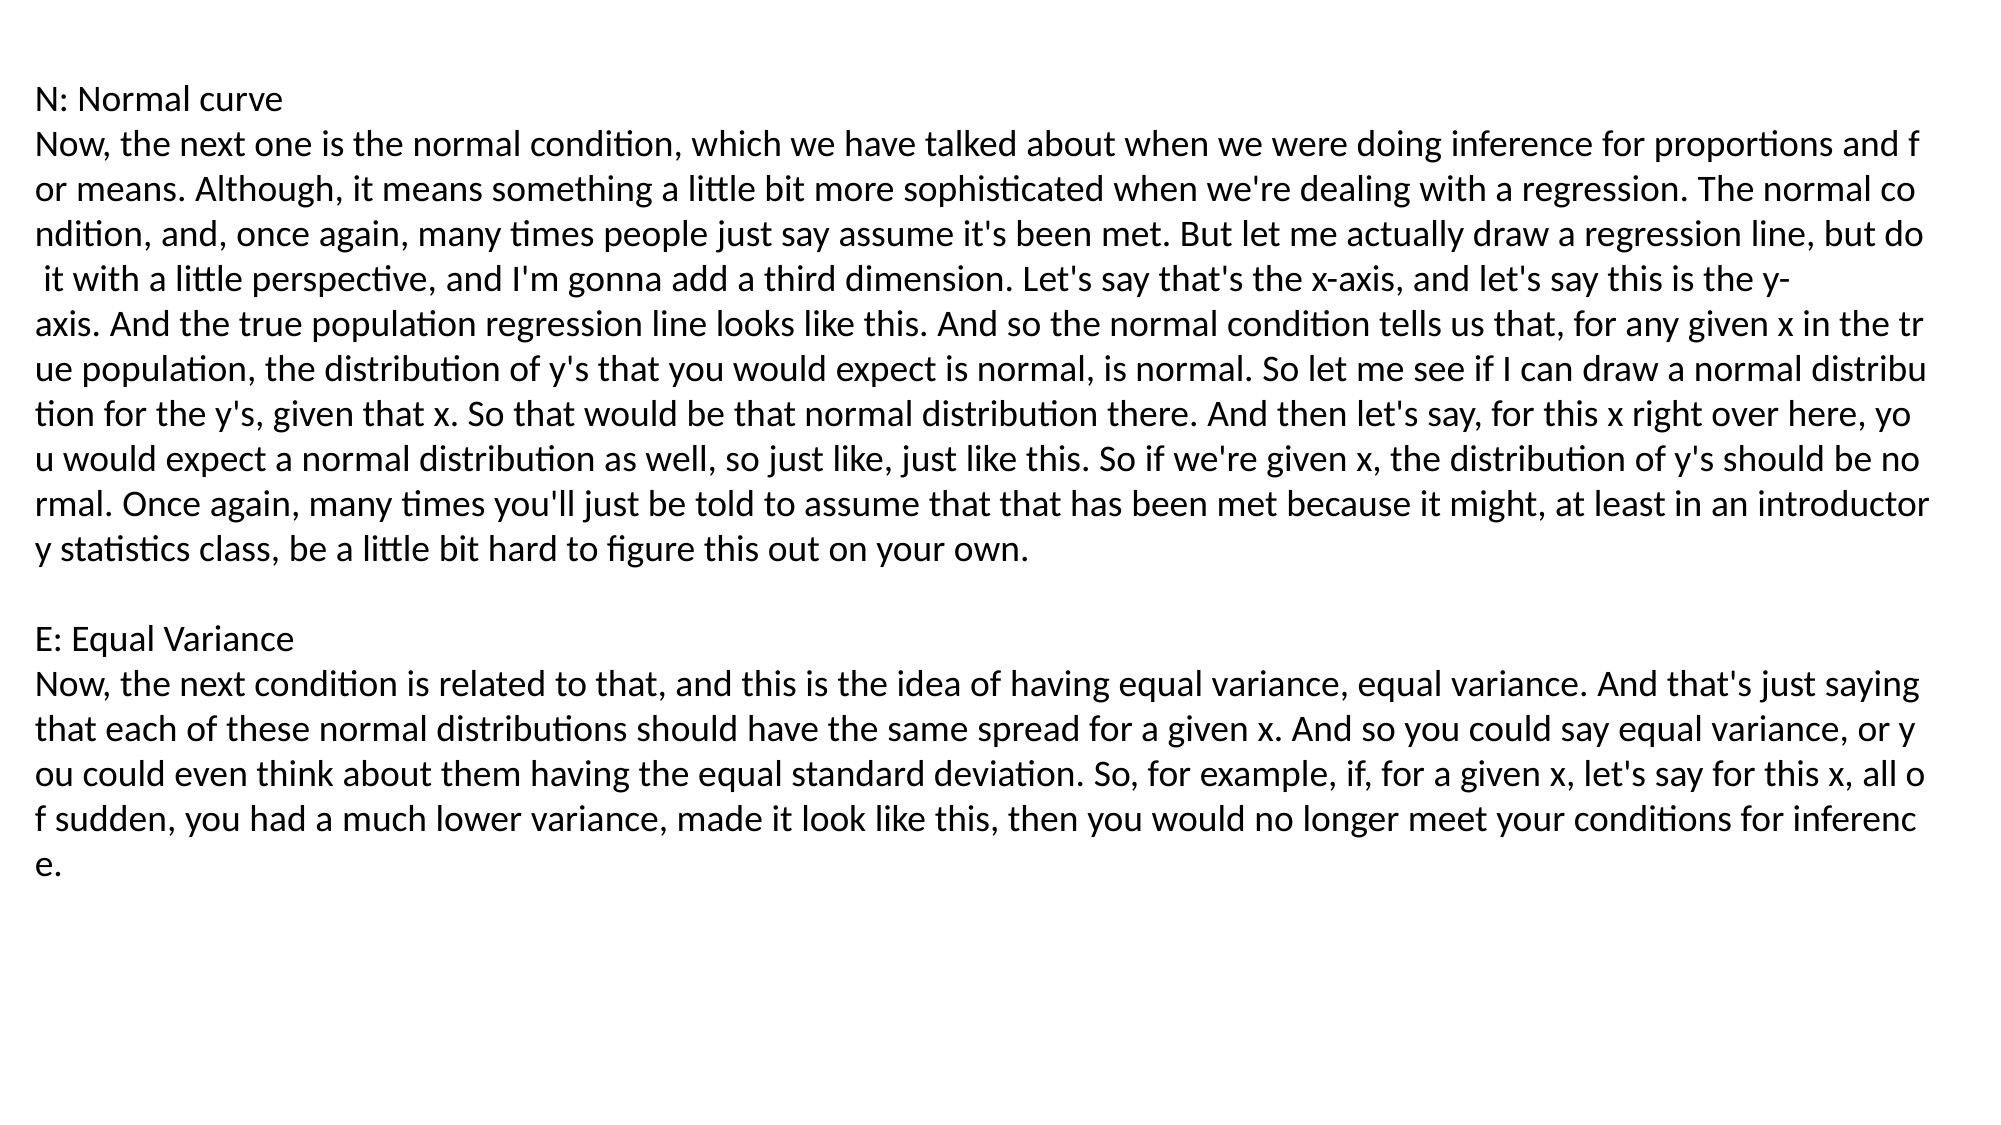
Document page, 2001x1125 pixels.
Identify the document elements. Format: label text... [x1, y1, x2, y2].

text_box N: Normal curve Now, the next one is the normal condition, which we have talked about when we were doing inference for proportions and for means. Although, it means something a little bit more sophisticated when we're dealing with a regression. The normal condition, and, once again, many times people just say assume it's been met. But let me actually draw a regression line, but do it with a little perspective, and I'm gonna add a third dimension. Let's say that's the x-axis, and let's say this is the y-axis. And the true population regression line looks like this. And so the normal condition tells us that, for any given x in the true population, the distribution of y's that you would expect is normal, is normal. So let me see if I can draw a normal distribution for the y's, given that x. So that would be that normal distribution there. And then let's say, for this x right over here, you would expect a normal distribution as well, so just like, just like this. So if we're given x, the distribution of y's should be normal. Once again, many times you'll just be told to assume that that has been met because it might, at least in an introductory statistics class, be a little bit hard to figure this out on your own. E: Equal Variance Now, the next condition is related to that, and this is the idea of having equal variance, equal variance. And that's just saying that each of these normal distributions should have the same spread for a given x. And so you could say equal variance, or you could even think about them having the equal standard deviation. So, for example, if, for a given x, let's say for this x, all of sudden, you had a much lower variance, made it look like this, then you would no longer meet your conditions for inference. [20, 21, 1945, 892]
